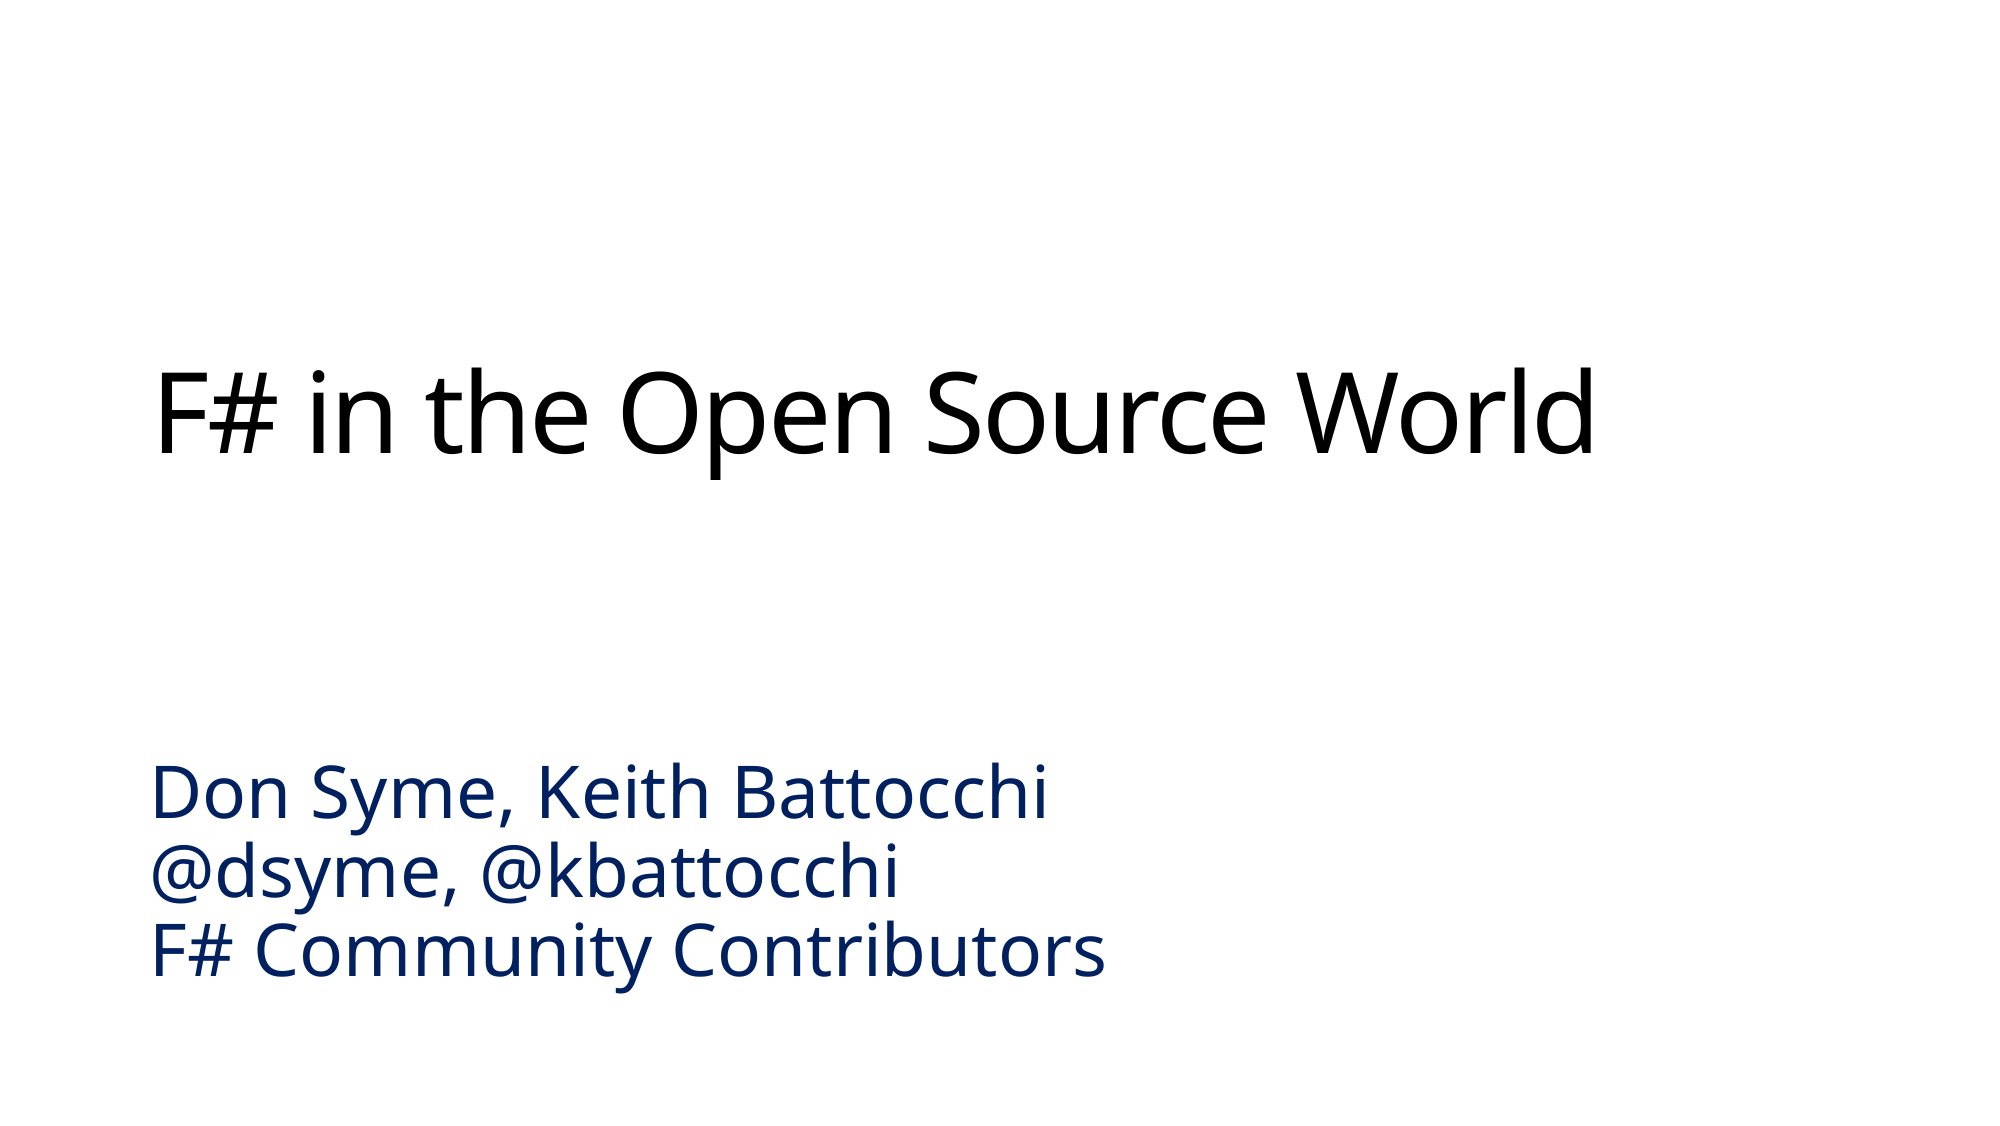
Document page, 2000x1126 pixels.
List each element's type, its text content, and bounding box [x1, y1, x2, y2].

title F# in the Open Source World [151, 142, 1851, 692]
subtitle Don Syme, Keith Battocchi @dsyme, @kbattocchi F# Community Contributors [149, 755, 1859, 1043]
